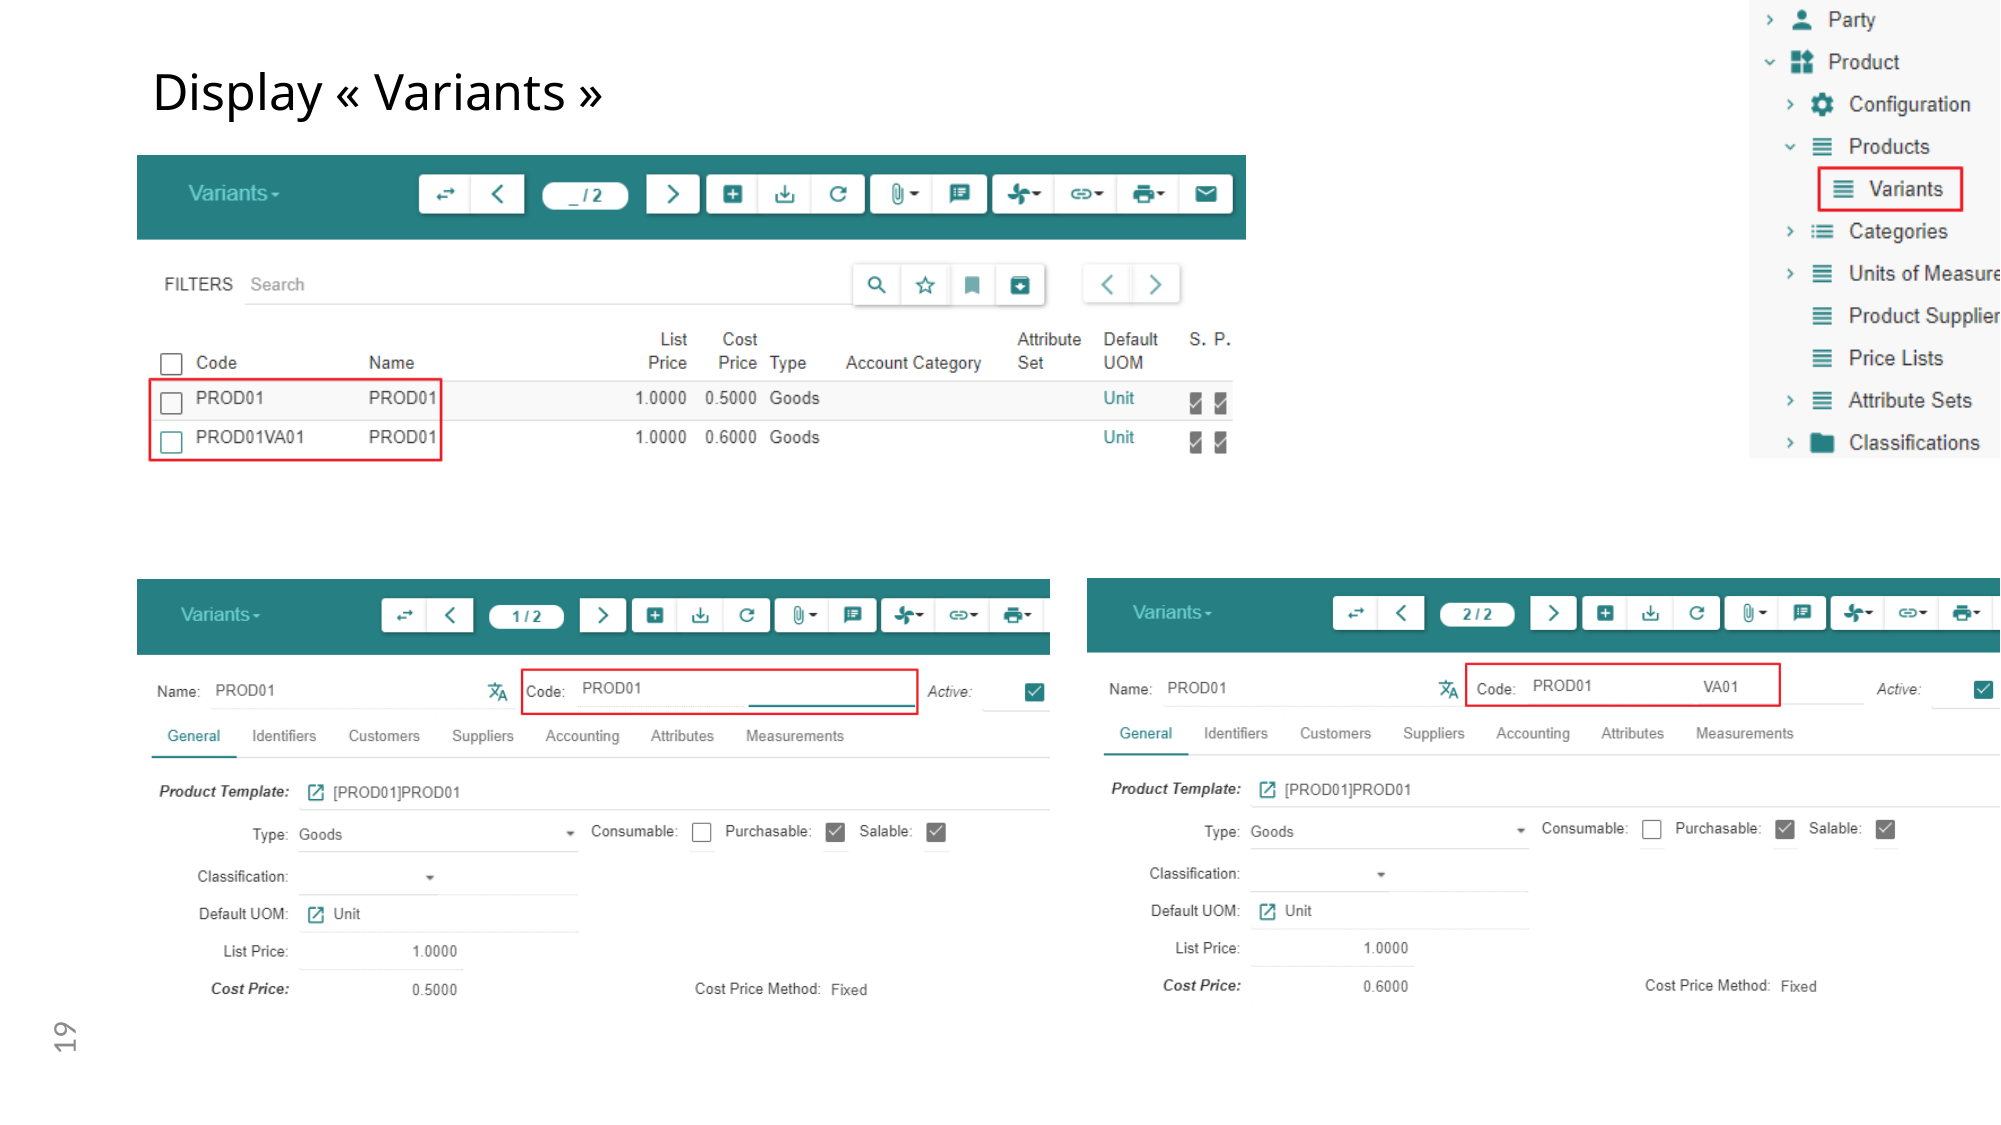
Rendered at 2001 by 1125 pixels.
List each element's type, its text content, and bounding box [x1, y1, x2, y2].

picture [137, 155, 1246, 472]
picture [1749, 0, 2000, 458]
title Display « Variants » [137, 59, 1749, 136]
picture [137, 579, 1050, 1002]
picture [1087, 578, 2000, 1002]
slide_number 19 [32, 969, 93, 1108]
